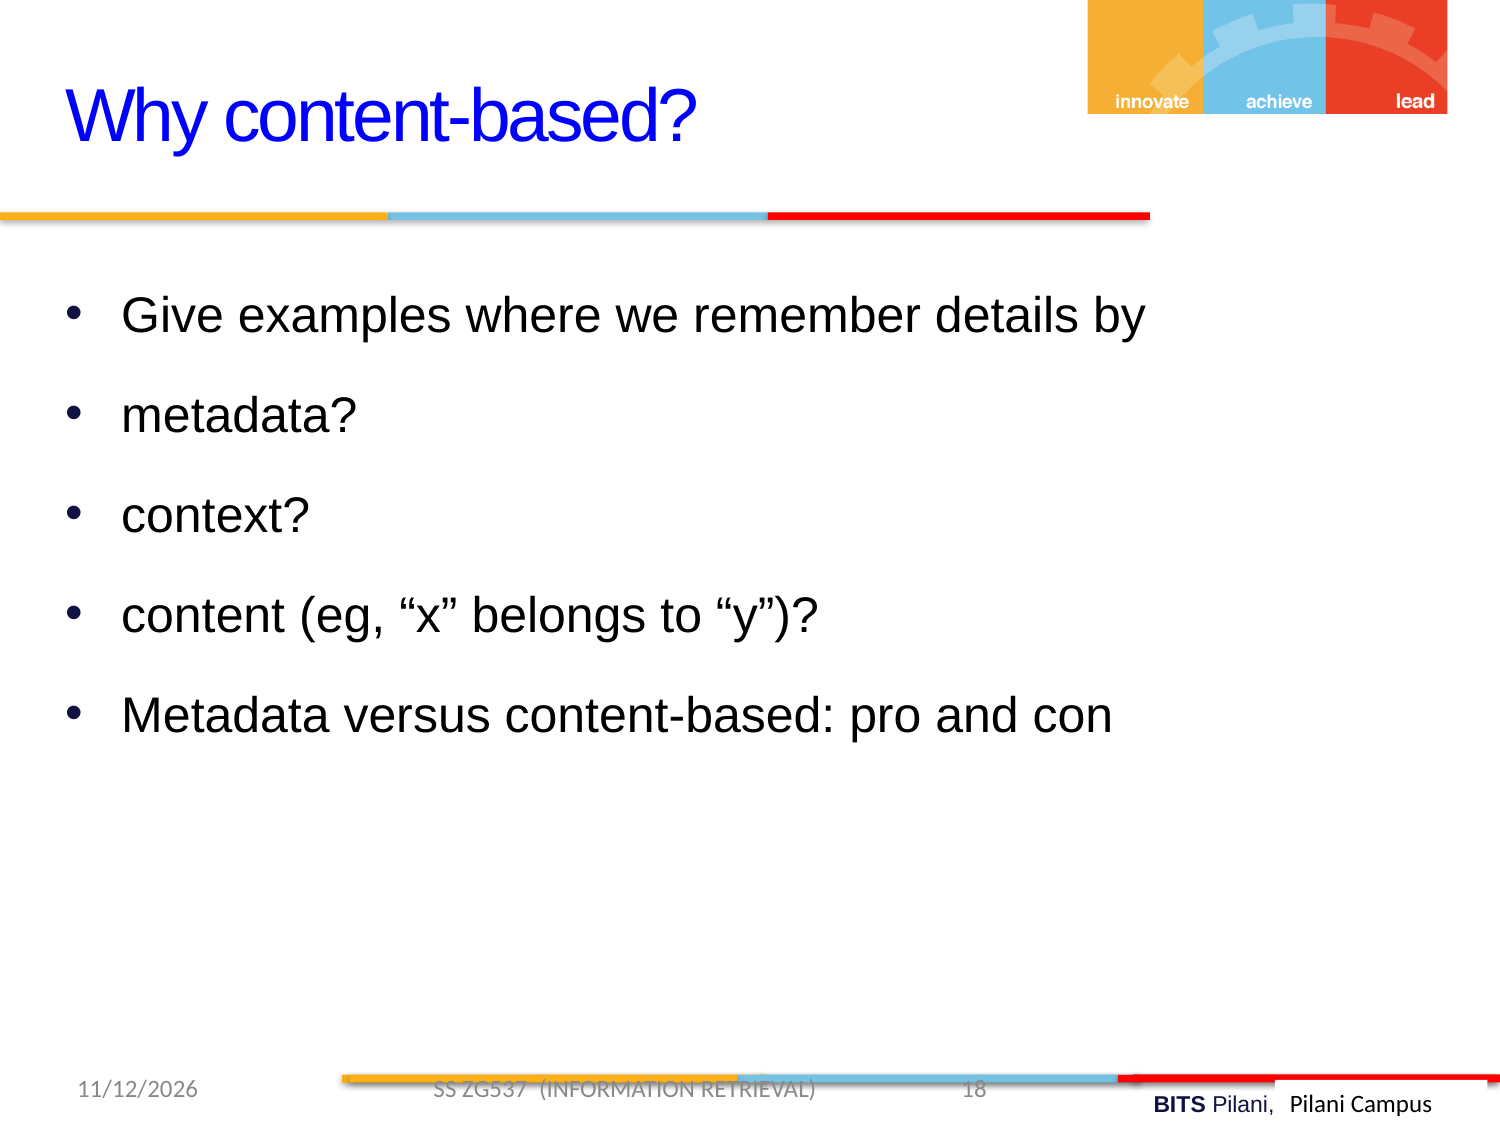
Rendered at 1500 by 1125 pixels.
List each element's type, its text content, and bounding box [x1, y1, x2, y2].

text_box 4/6/2019 SS ZG537 (INFORMATION RETRIEVAL) 18 [62, 1072, 1050, 1125]
picture [1087, 0, 1448, 114]
list Why content-based? [50, 24, 1088, 213]
list Give examples where we remember details by metadata? context? content (eg, “x” belongs to “y”)? Metadata versus content-based: pro and con [50, 245, 1400, 988]
text_box Pilani Campus [1274, 1079, 1488, 1125]
